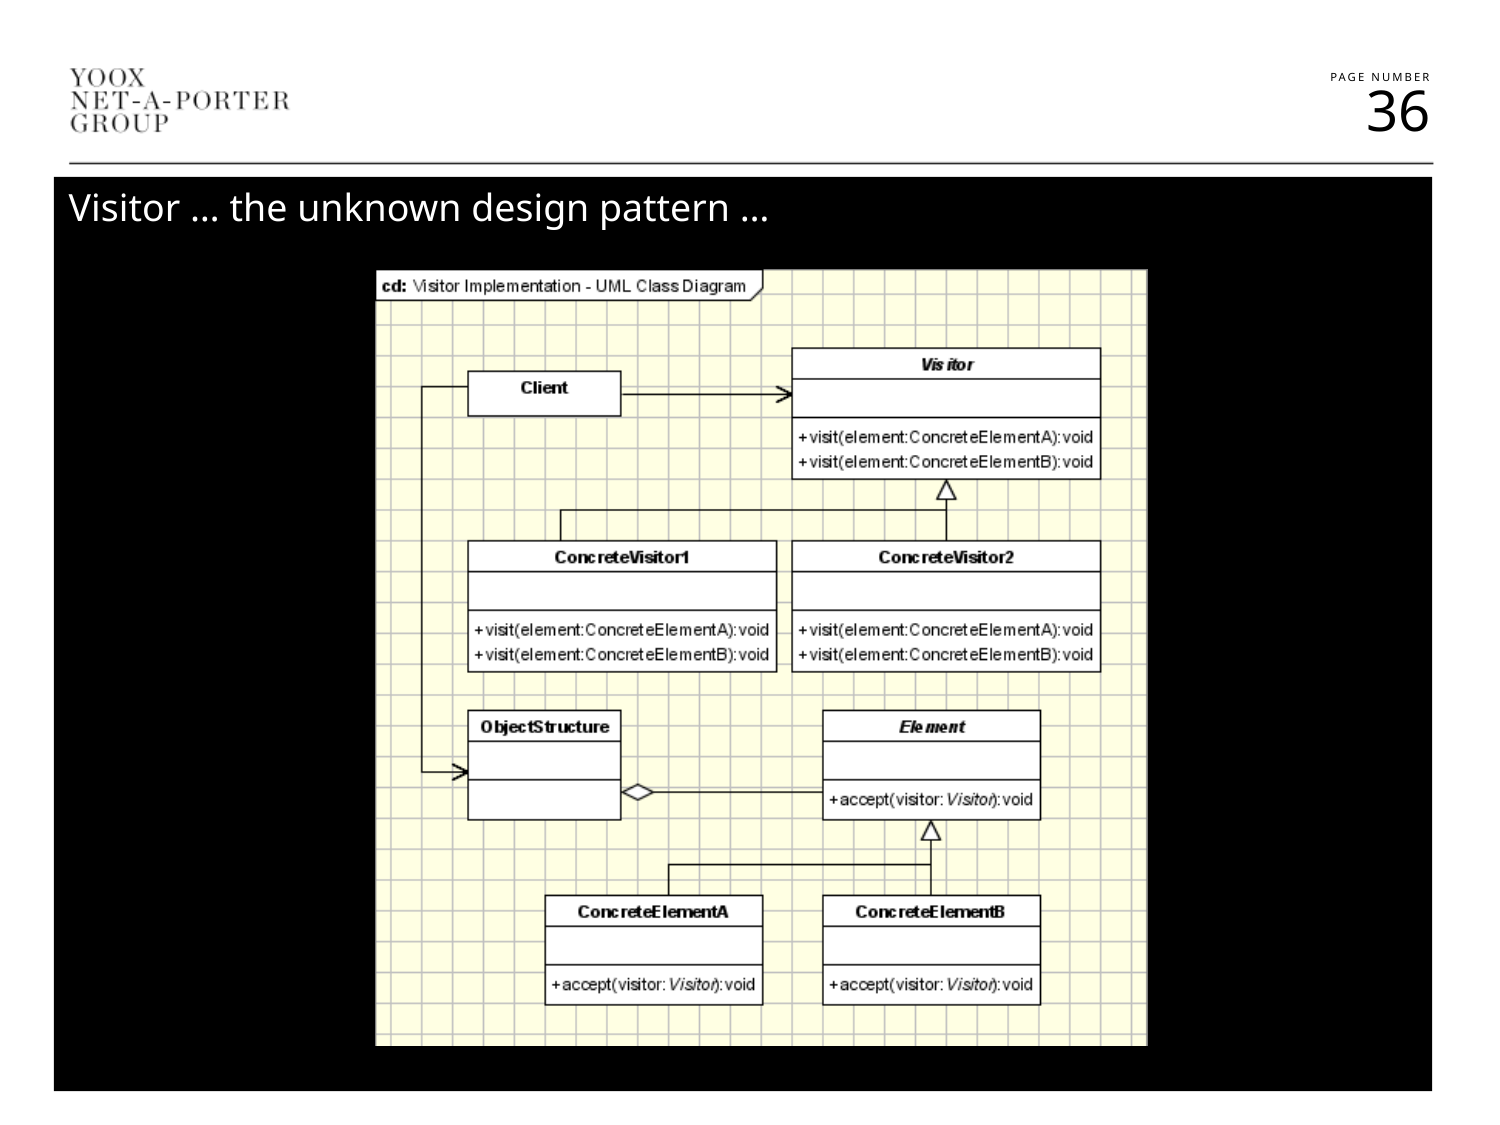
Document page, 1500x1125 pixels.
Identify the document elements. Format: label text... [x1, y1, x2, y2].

list Visitor … the unknown design pattern … [53, 176, 1433, 1092]
picture [375, 269, 1148, 1046]
